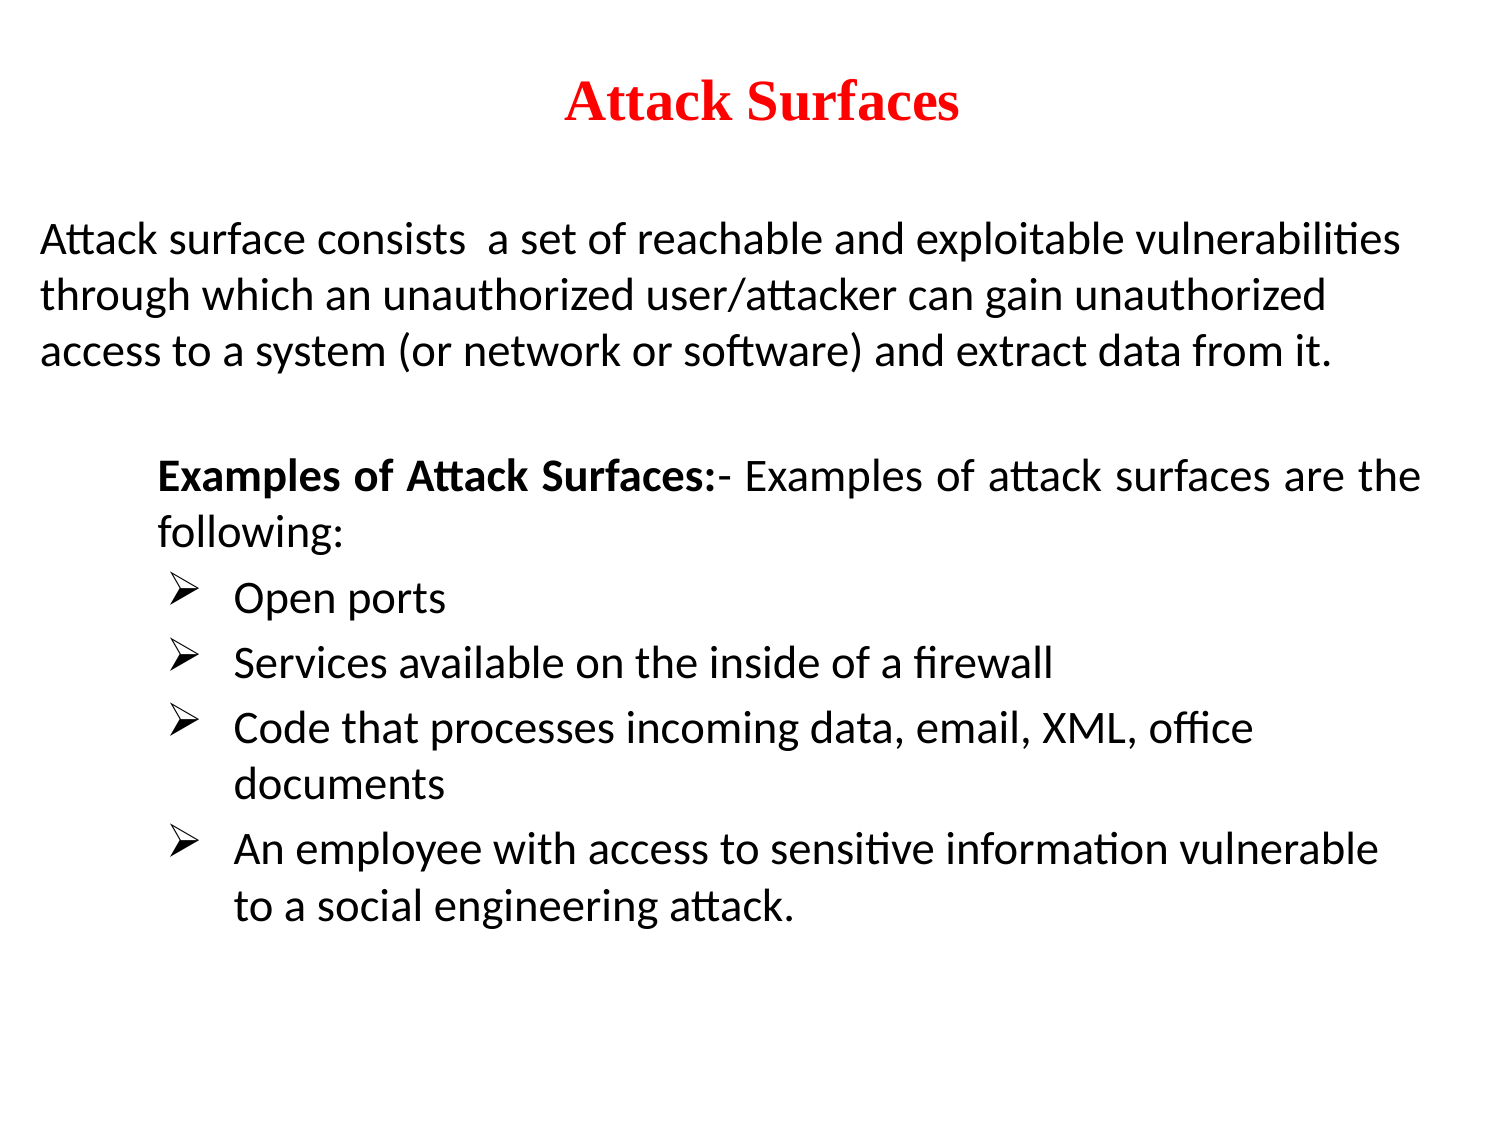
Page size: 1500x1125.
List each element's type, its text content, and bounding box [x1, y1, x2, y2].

list Attack surface consists a set of reachable and exploitable vulnerabilities through which an unauthorized user/attacker can gain unauthorized access to a system (or network or software) and extract data from it. Examples of Attack Surfaces:- Examples of attack surfaces are the following: Open ports Services available on the inside of a firewall Code that processes incoming data, email, XML, office documents An employee with access to sensitive information vulnerable to a social engineering attack. [24, 200, 1438, 950]
title Attack Surfaces [99, 45, 1425, 150]
